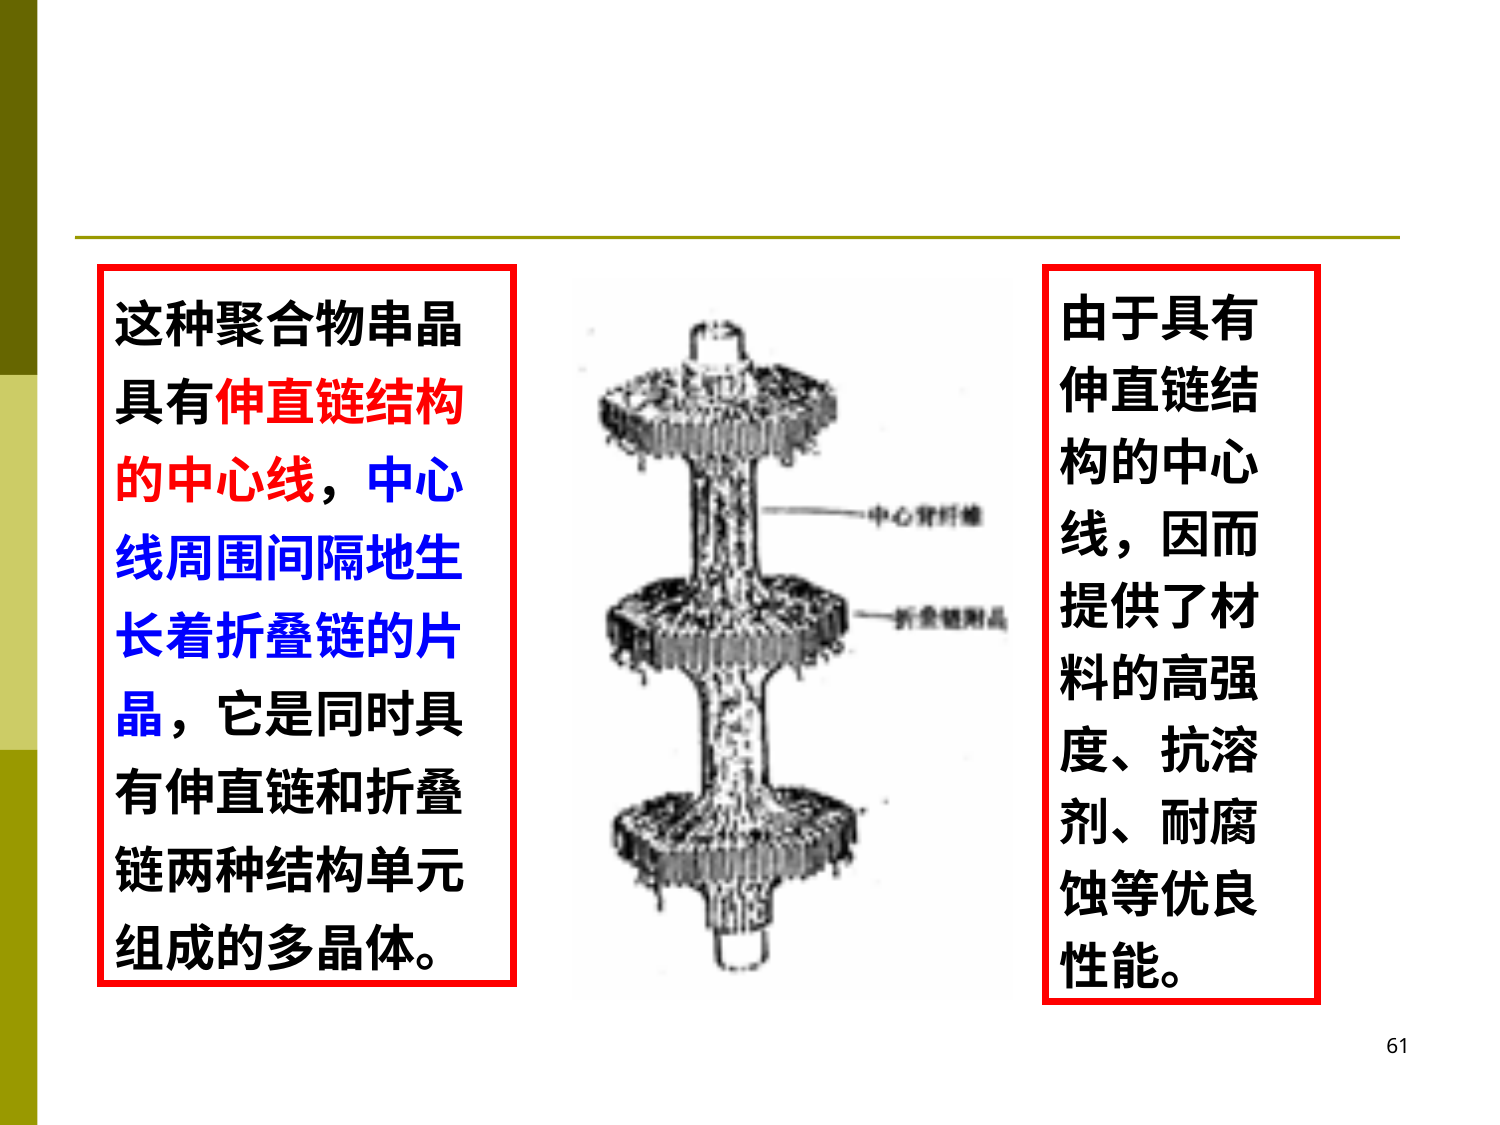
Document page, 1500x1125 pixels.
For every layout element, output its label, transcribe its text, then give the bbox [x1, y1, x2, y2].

slide_number 61 [1074, 1025, 1425, 1100]
picture [572, 278, 1013, 1000]
text_box 这种聚合物串晶具有伸直链结构的中心线，中心线周围间隔地生长着折叠链的片晶，它是同时具有伸直链和折叠链两种结构单元组成的多晶体。 [100, 267, 514, 984]
text_box 由于具有伸直链结构的中心线，因而提供了材料的高强度、抗溶剂、耐腐蚀等优良性能。 [1045, 267, 1318, 1002]
